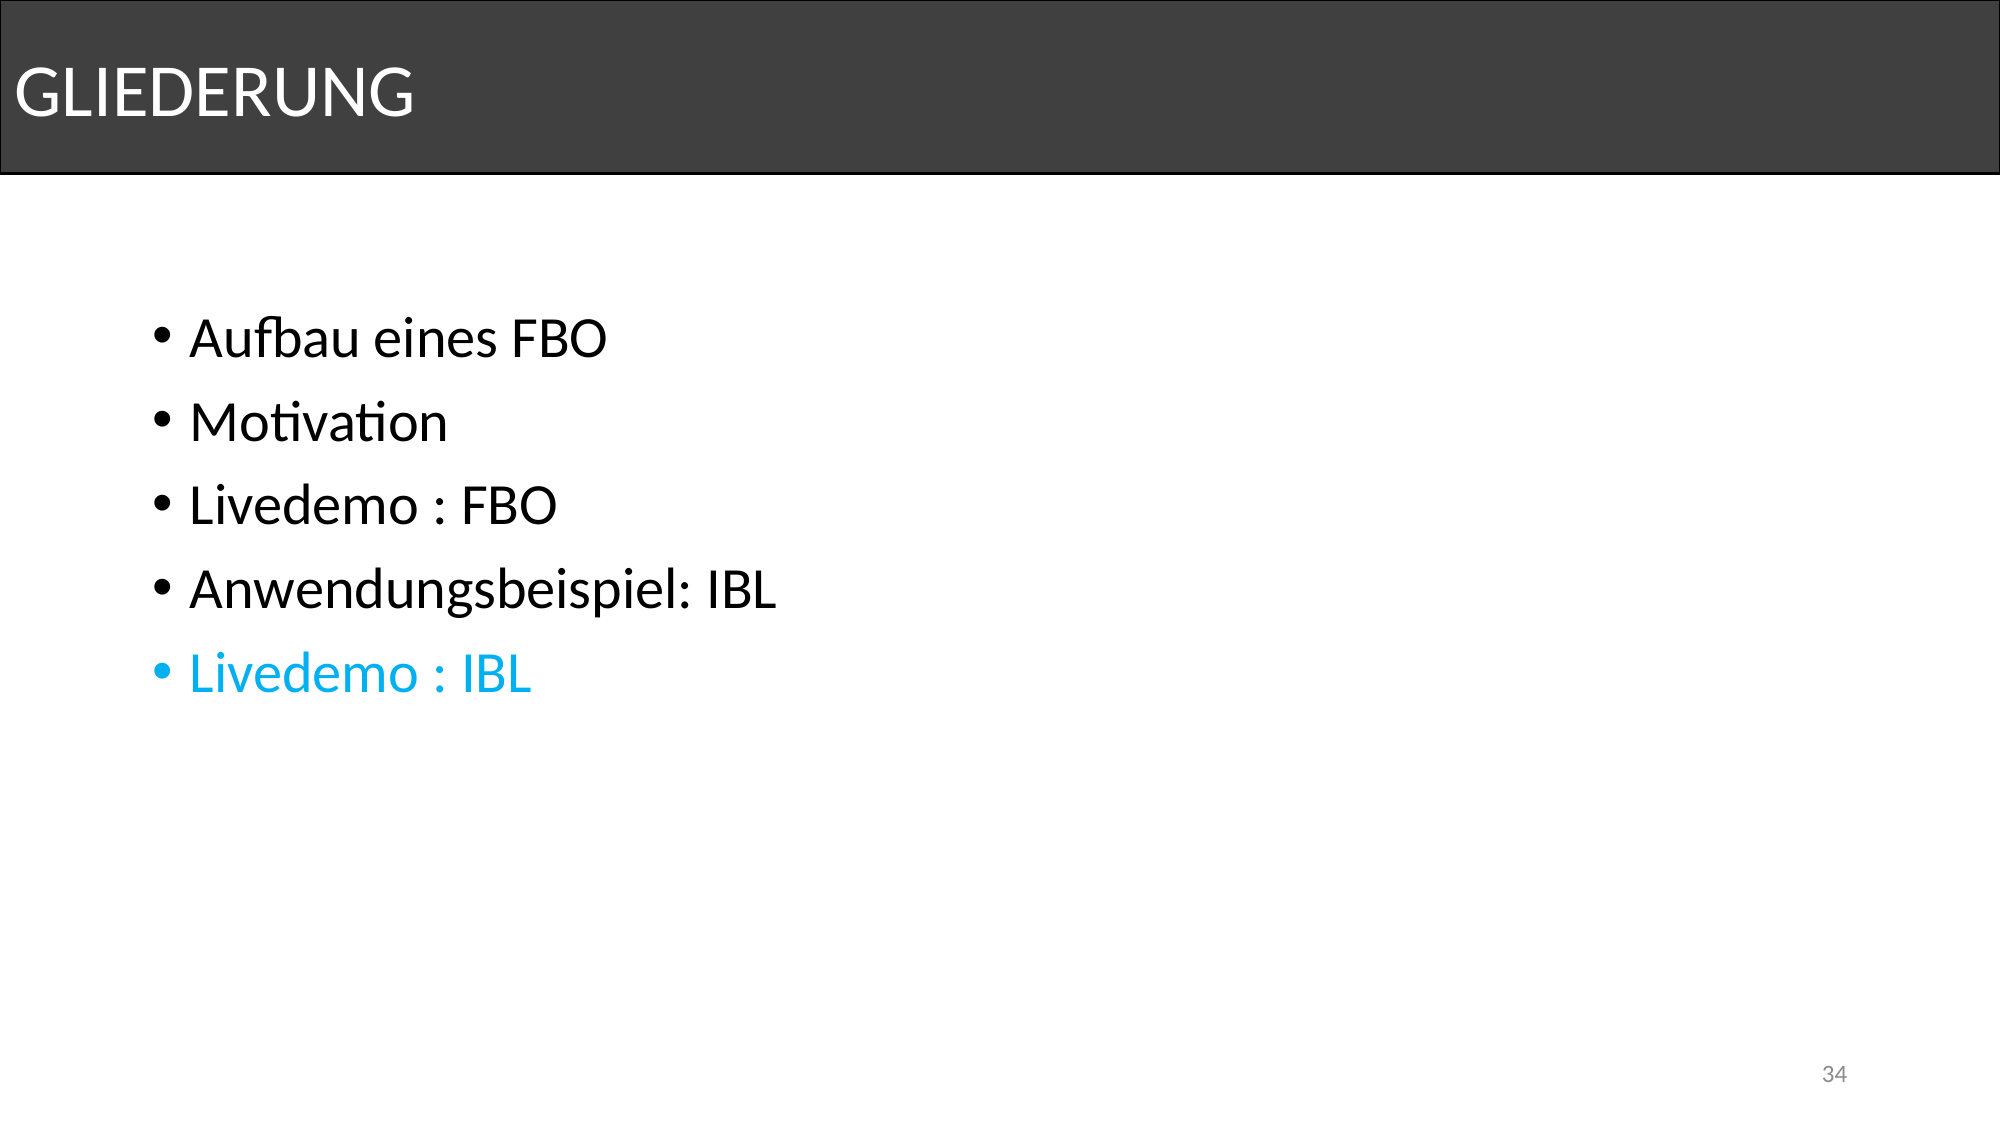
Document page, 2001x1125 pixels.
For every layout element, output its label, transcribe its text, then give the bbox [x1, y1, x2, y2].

slide_number 34 [1412, 1042, 1863, 1103]
list Aufbau eines FBO Motivation Livedemo : FBO Anwendungsbeispiel: IBL Livedemo : IBL [137, 299, 1863, 1014]
text_box GLIEDERUNG [0, 0, 2000, 175]
